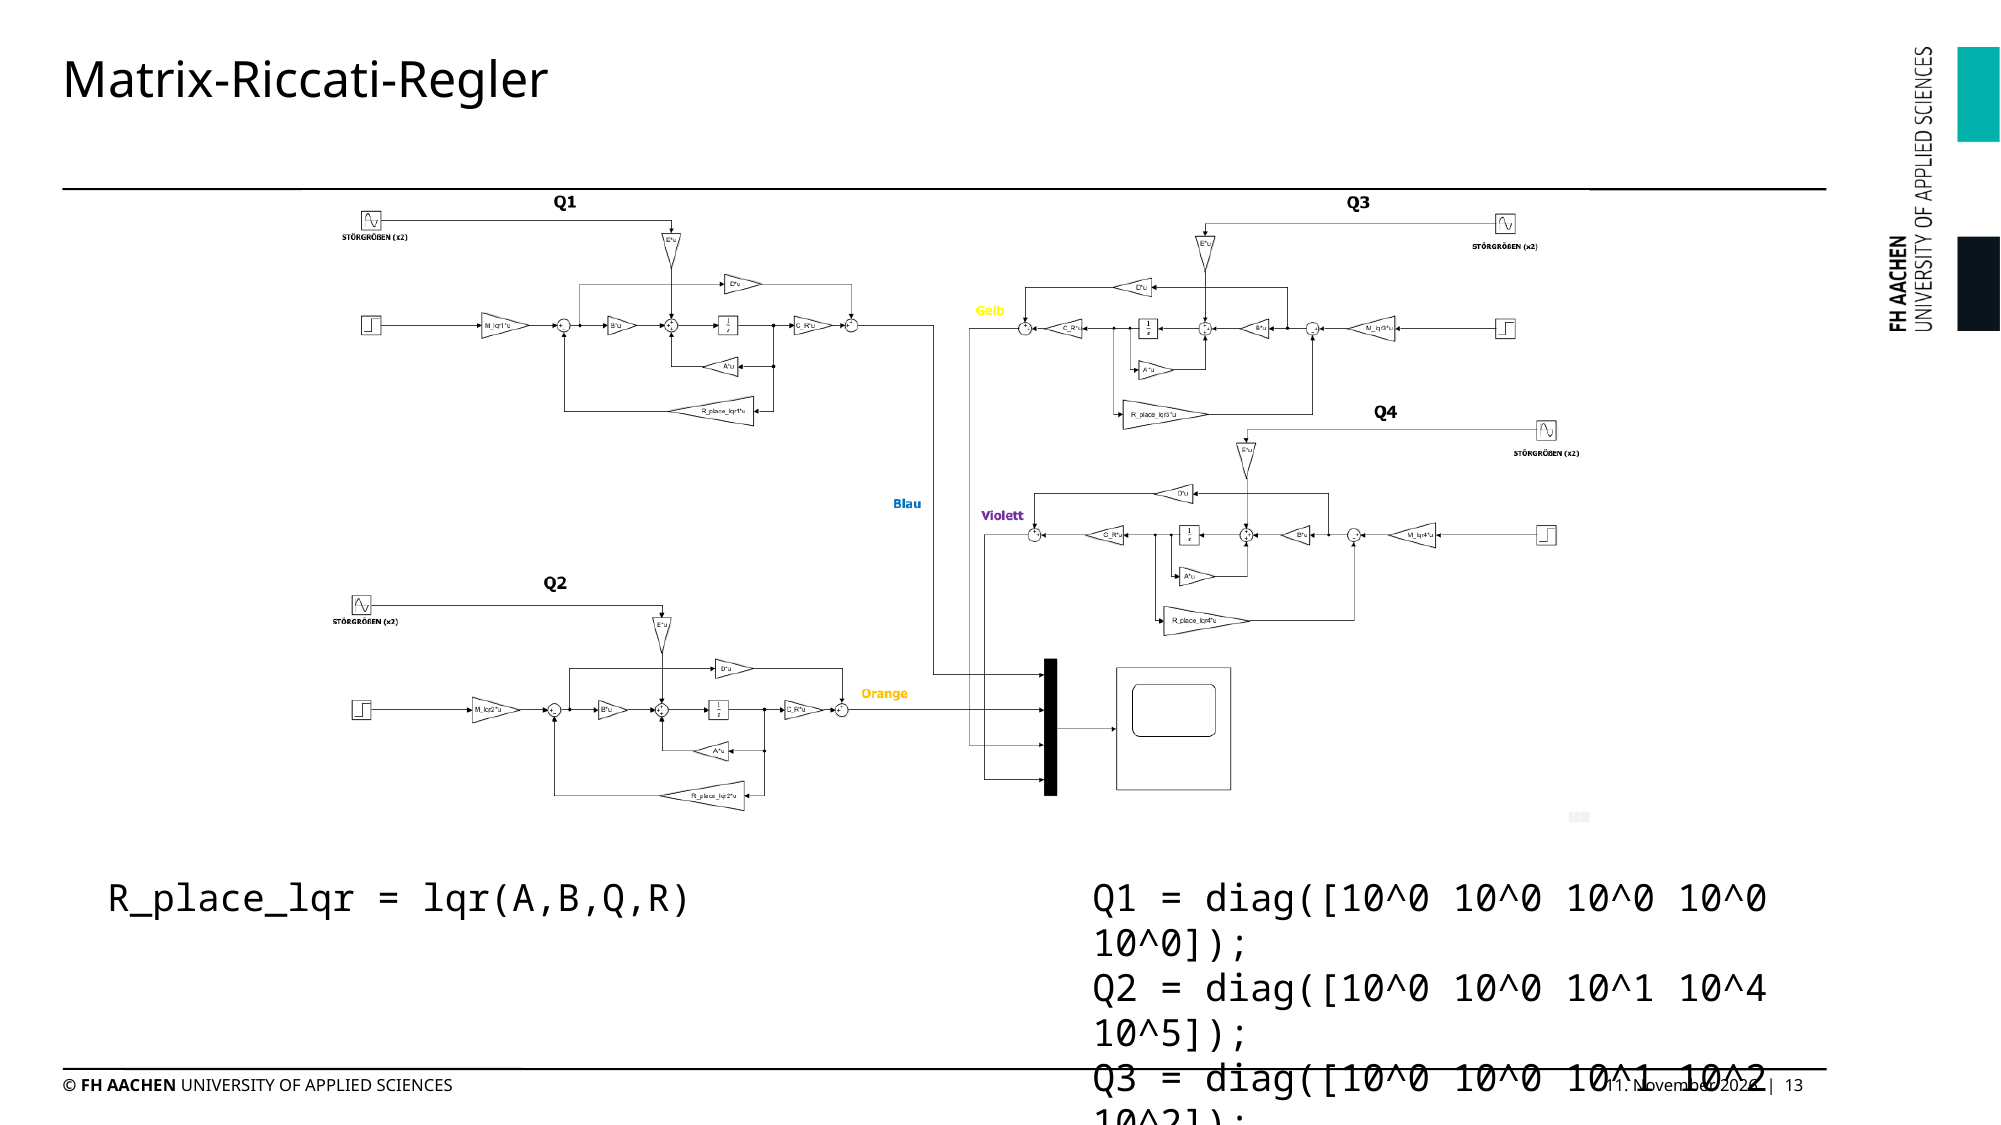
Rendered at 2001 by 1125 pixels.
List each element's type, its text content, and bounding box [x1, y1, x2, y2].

text_box Q1 = diag([10^0 10^0 10^0 10^0 10^0]); Q2 = diag([10^0 10^0 10^1 10^4 10^5]); Q3 = diag([10^0 10^0 10^1 10^2 10^2]); Q4 = diag([10^0 10^1 10^-1 10^0 10^0]); [1077, 866, 1915, 1125]
title Matrix-Riccati-Regler [63, 47, 1827, 166]
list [301, 190, 1590, 823]
picture [1873, 47, 2000, 331]
text_box R_place_lqr = lqr(A,B,Q,R) [92, 866, 776, 972]
